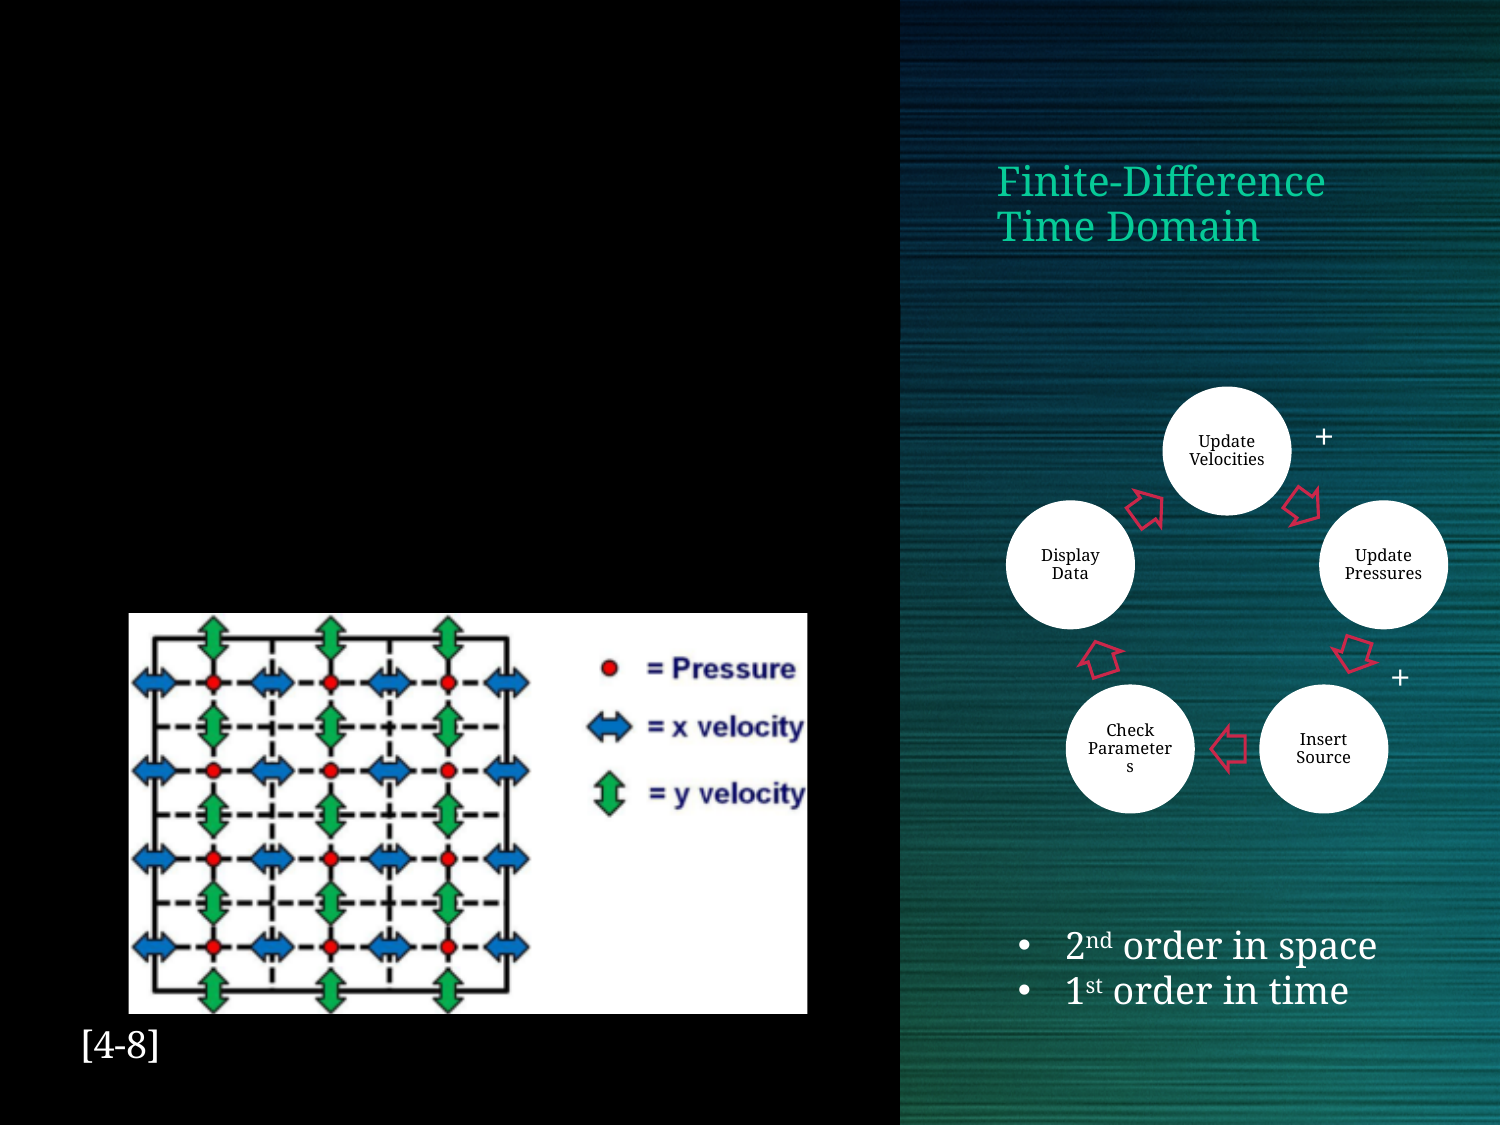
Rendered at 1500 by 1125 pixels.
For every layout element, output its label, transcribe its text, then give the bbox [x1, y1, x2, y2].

text_box [4-8] [65, 1013, 176, 1074]
picture [128, 613, 808, 1014]
picture [900, 0, 1500, 1125]
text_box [1003, 386, 1452, 814]
text_box 2nd order in space 1st order in time [1003, 914, 1500, 1020]
title Finite-Difference Time Domain [981, 153, 1425, 258]
